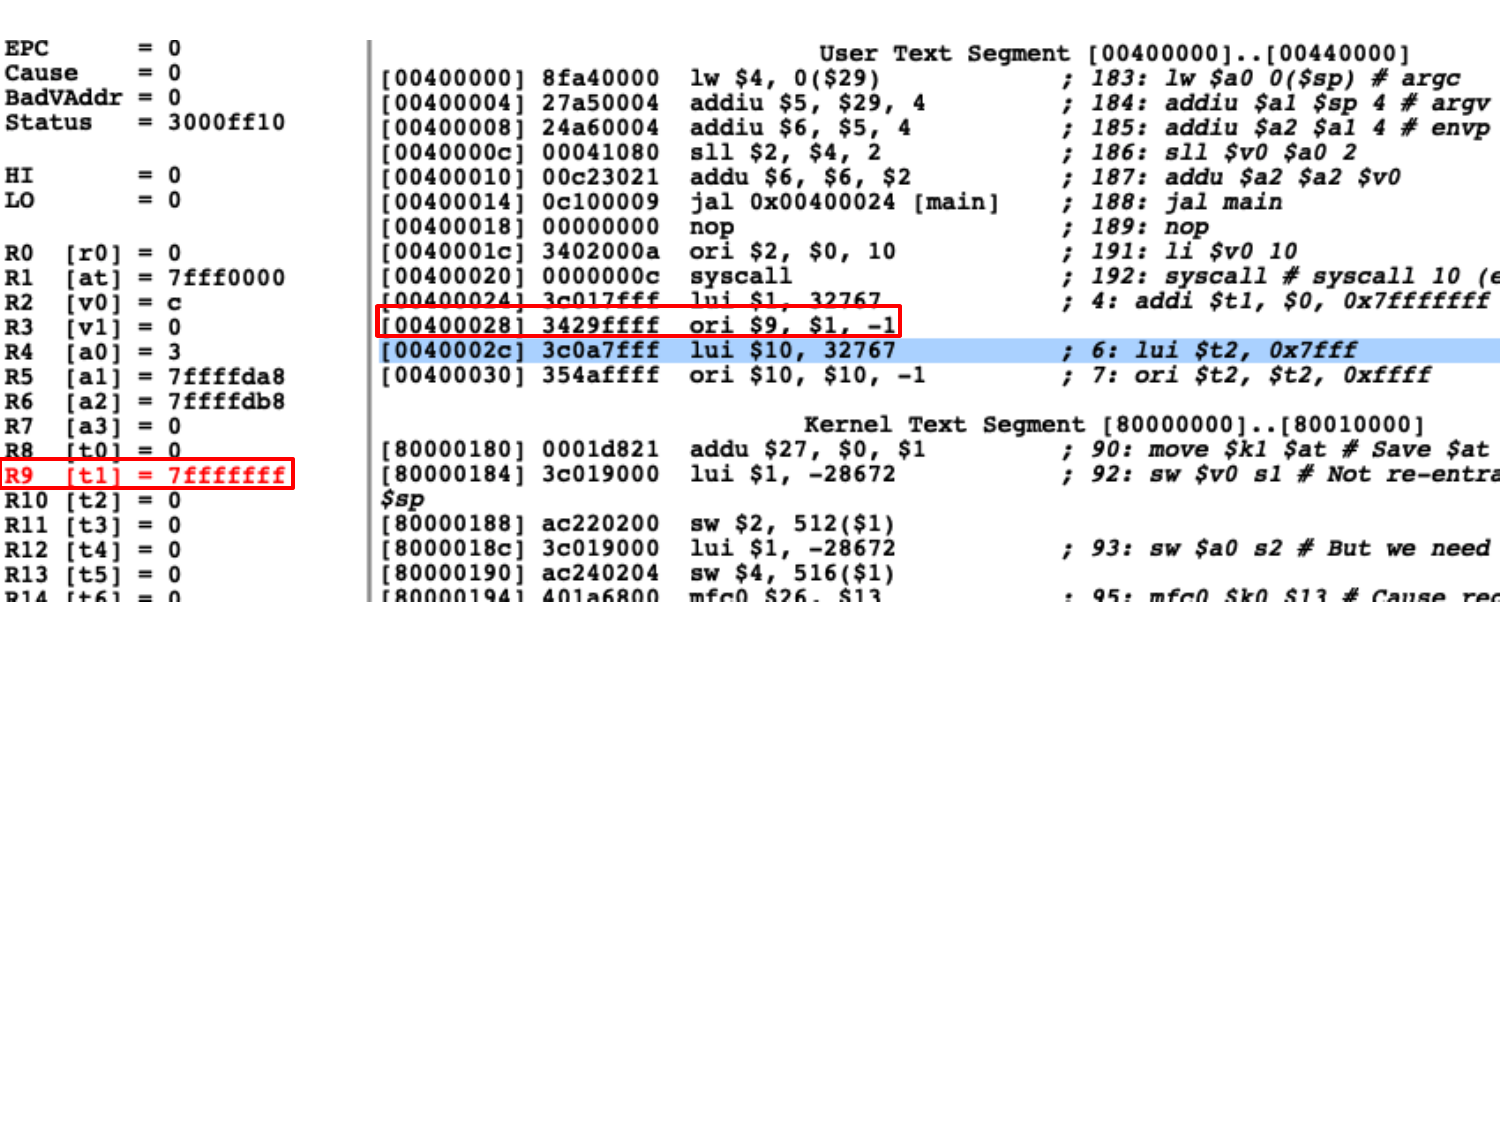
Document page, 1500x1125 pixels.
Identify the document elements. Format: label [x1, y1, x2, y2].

picture [0, 40, 1500, 602]
